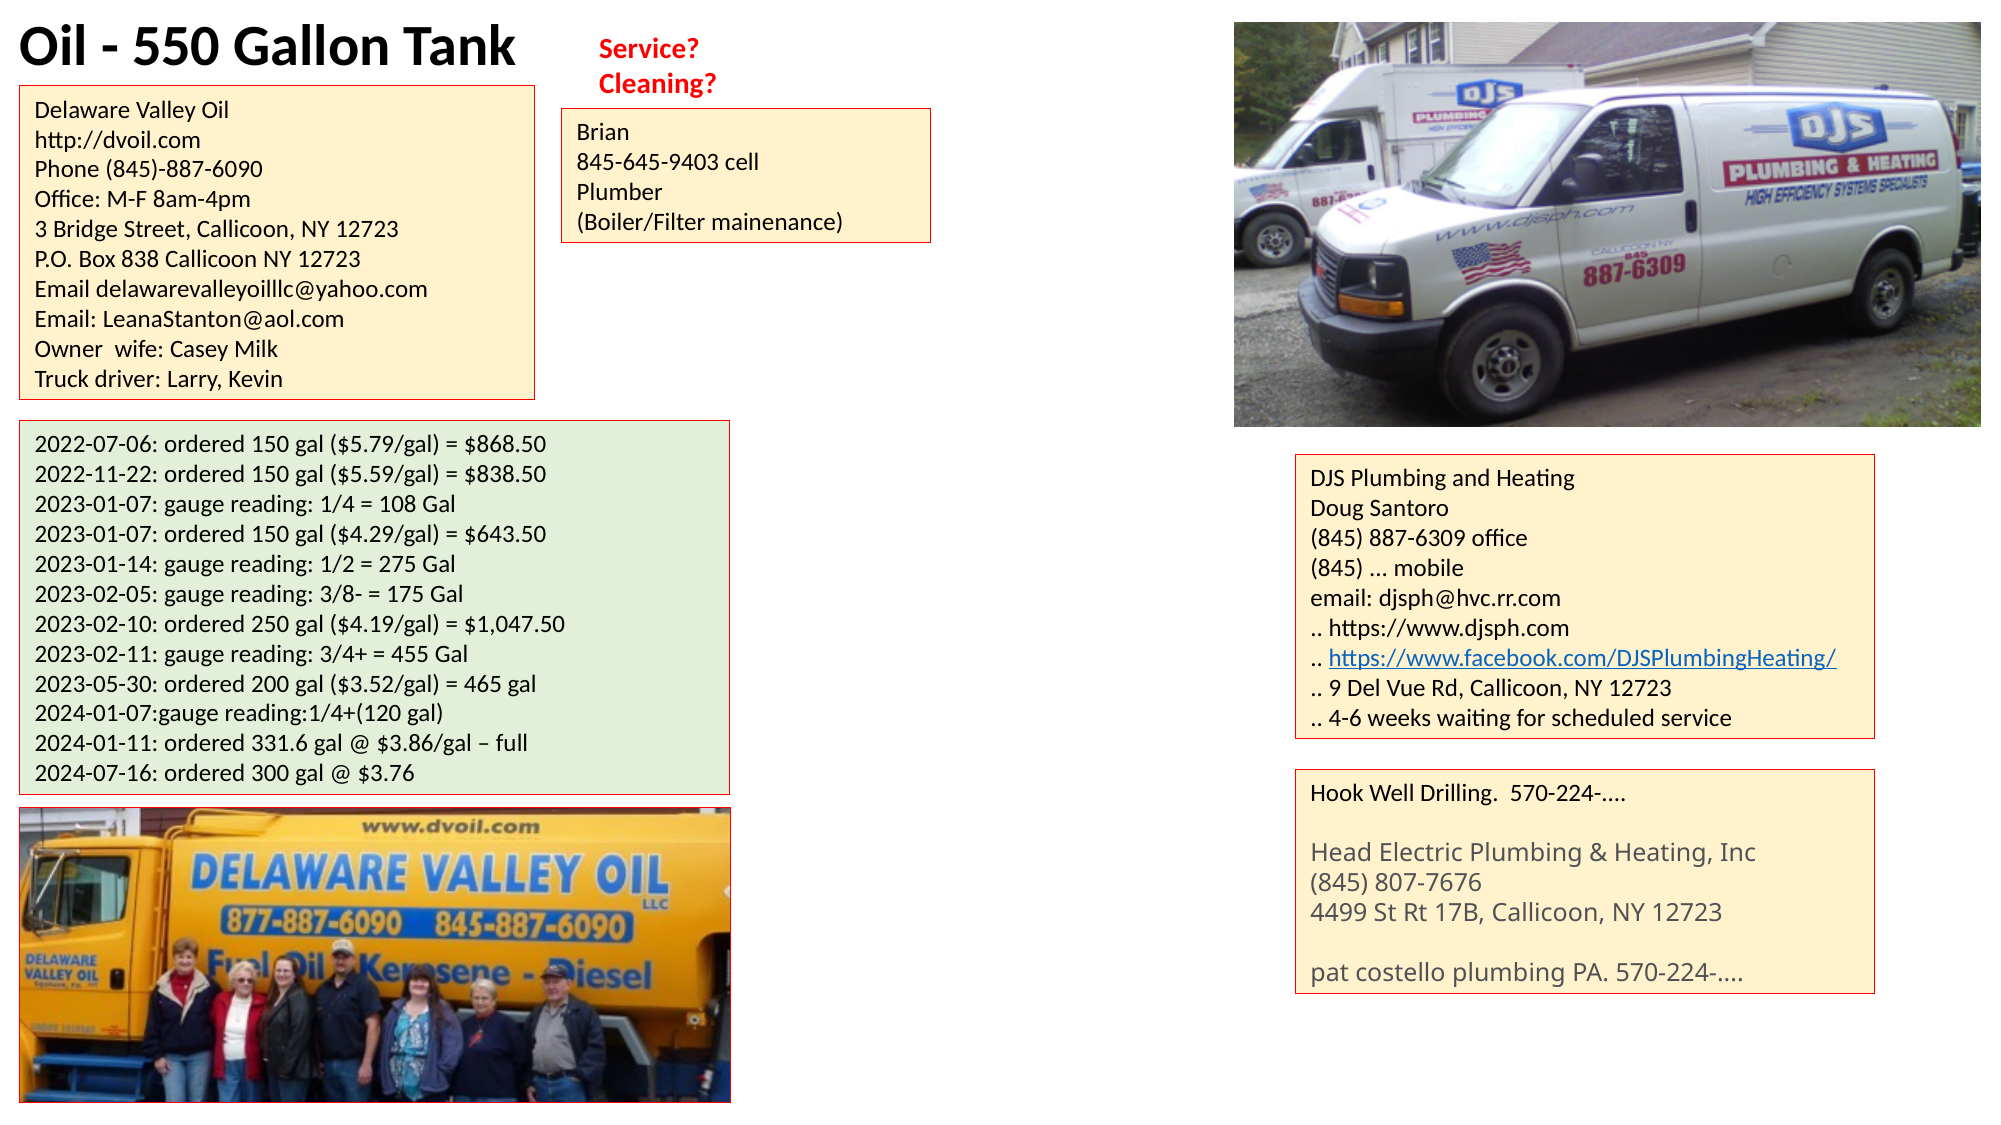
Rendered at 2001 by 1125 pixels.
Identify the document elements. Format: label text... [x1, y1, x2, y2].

text_box 2022-07-06: ordered 150 gal ($5.79/gal) = $868.50 2022-11-22: ordered 150 gal ($5.59/gal) = $838.50 2023-01-07: gauge reading: 1/4 = 108 Gal 2023-01-07: ordered 150 gal ($4.29/gal) = $643.50 2023-01-14: gauge reading: 1/2 = 275 Gal 2023-02-05: gauge reading: 3/8- = 175 Gal 2023-02-10: ordered 250 gal ($4.19/gal) = $1,047.50 2023-02-11: gauge reading: 3/4+ = 455 Gal 2023-05-30: ordered 200 gal ($3.52/gal) = 465 gal 2024-01-07:gauge reading:1/4+(120 gal) 2024-01-11: ordered 331.6 gal @ $3.86/gal – full 2024-07-16: ordered 300 gal @ $3.76 [19, 420, 730, 795]
text_box Delaware Valley Oil http://dvoil.com Phone (845)-887-6090 Office: M-F 8am-4pm 3 Bridge Street, Callicoon, NY 12723 P.O. Box 838 Callicoon NY 12723 Email delawarevalleyoilllc@yahoo.com Email: LeanaStanton@aol.com Owner wife: Casey Milk Truck driver: Larry, Kevin [19, 85, 535, 400]
text_box Brian 845-645-9403 cell Plumber (Boiler/Filter mainenance) [561, 108, 931, 243]
picture [1234, 22, 1981, 428]
text_box Service? Cleaning? [584, 22, 760, 107]
text_box Oil - 550 Gallon Tank [5, 0, 560, 85]
text_box DJS Plumbing and Heating Doug Santoro (845) 887-6309 office (845) ... mobile email: djsph@hvc.rr.com .. https://www.djsph.com .. https://www.facebook.com/DJSPlumbingHeating/ .. 9 Del Vue Rd, Callicoon, NY 12723 .. 4-6 weeks waiting for scheduled service [1295, 454, 1875, 739]
text_box Hook Well Drilling. 570-224-.... Head Electric Plumbing & Heating, Inc (845) 807-7676 4499 St Rt 17B, Callicoon, NY 12723 pat costello plumbing PA. 570-224-.... [1295, 769, 1875, 994]
picture [19, 807, 731, 1103]
